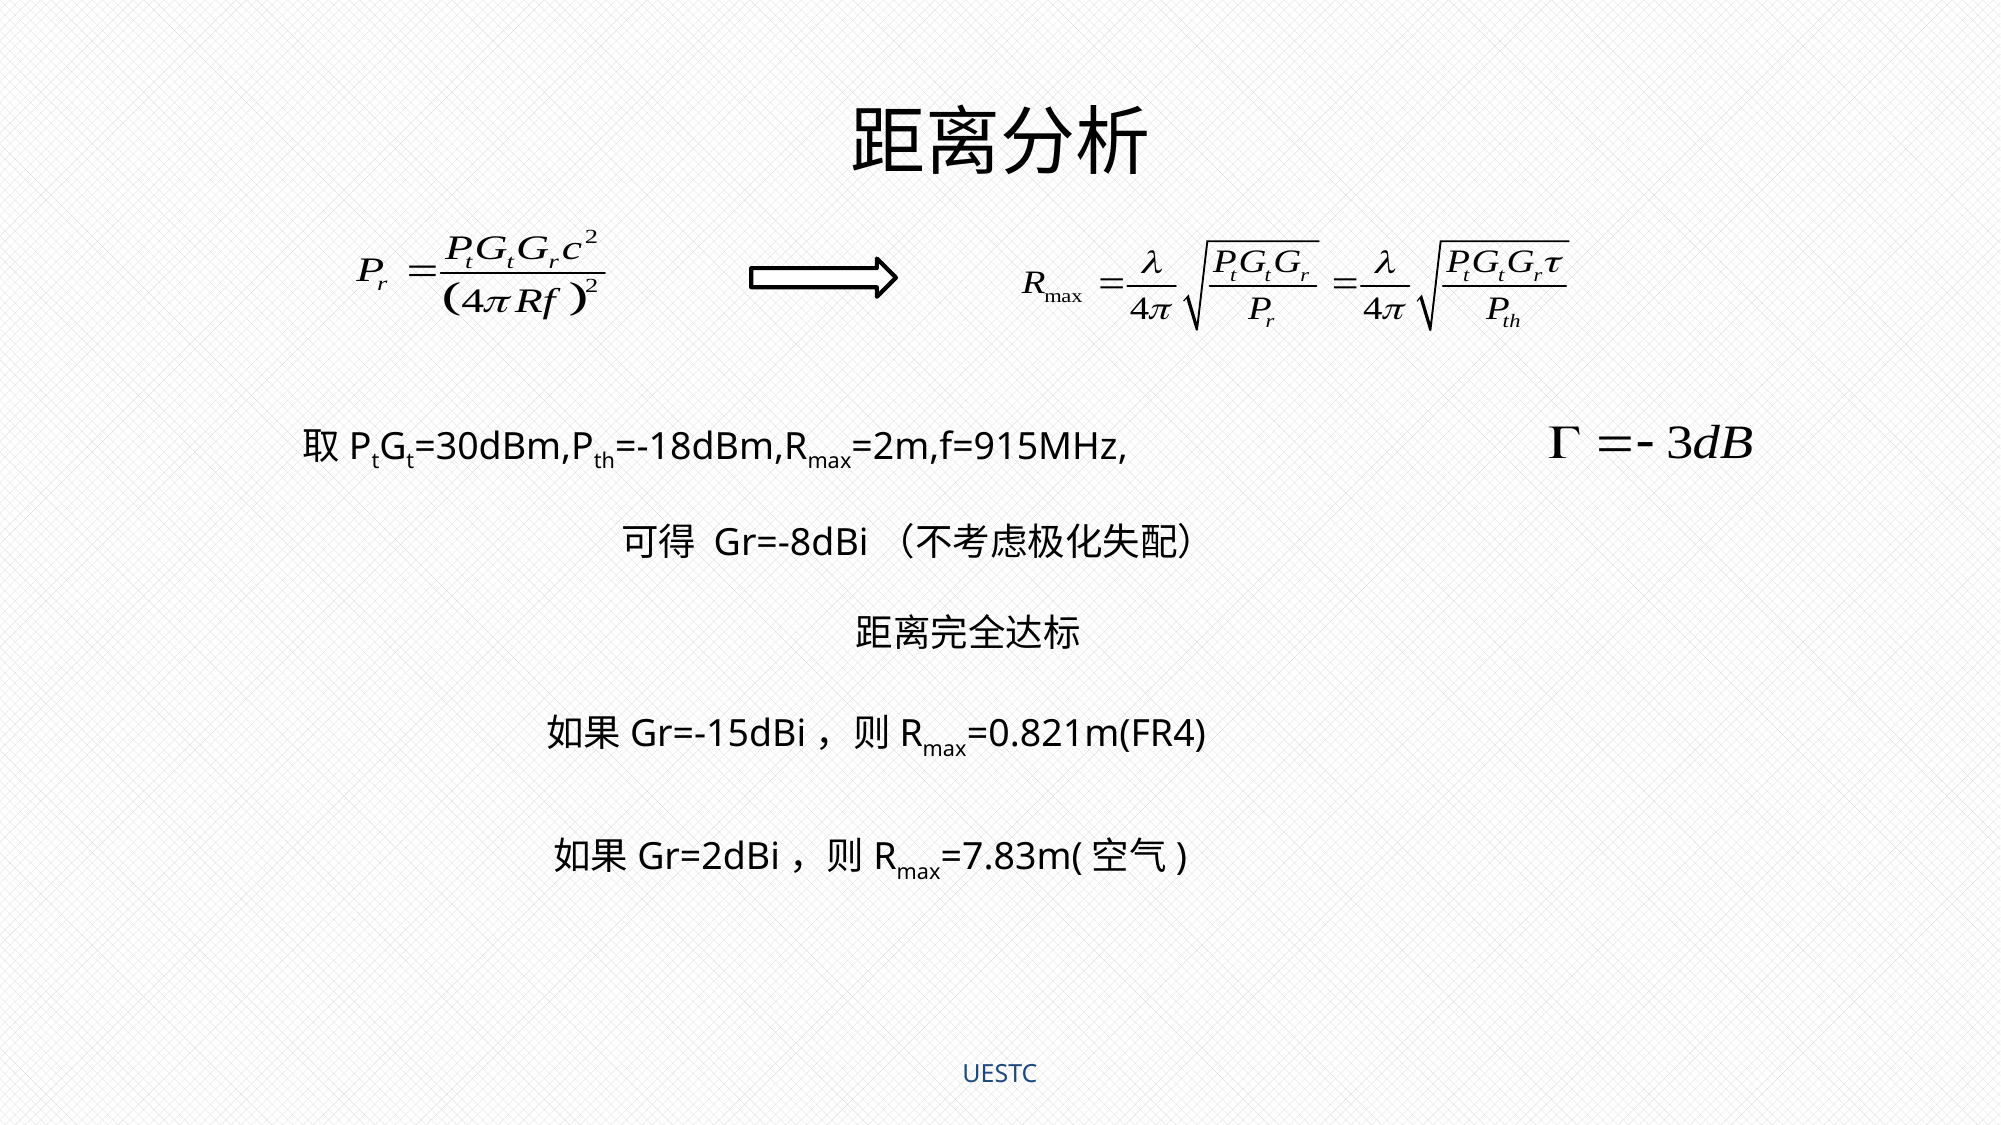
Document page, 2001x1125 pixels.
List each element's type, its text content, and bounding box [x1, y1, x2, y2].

text_box [749, 256, 899, 299]
text_box 可得 Gr=-8dBi（不考虑极化失配） [606, 510, 1457, 571]
text_box 如果Gr=2dBi，则Rmax=7.83m(空气) [538, 824, 1539, 891]
title 距离分析 [100, 45, 1901, 233]
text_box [1539, 414, 1764, 471]
text_box 取PtGt=30dBm,Pth=-18dBm,Rmax=2m,f=915MHz, [287, 414, 1788, 481]
text_box 如果Gr=-15dBi，则Rmax=0.821m(FR4) [531, 701, 1532, 768]
footer UESTC [683, 1042, 1317, 1103]
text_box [1014, 233, 1579, 338]
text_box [347, 220, 616, 334]
text_box 距离完全达标 [840, 601, 1235, 662]
